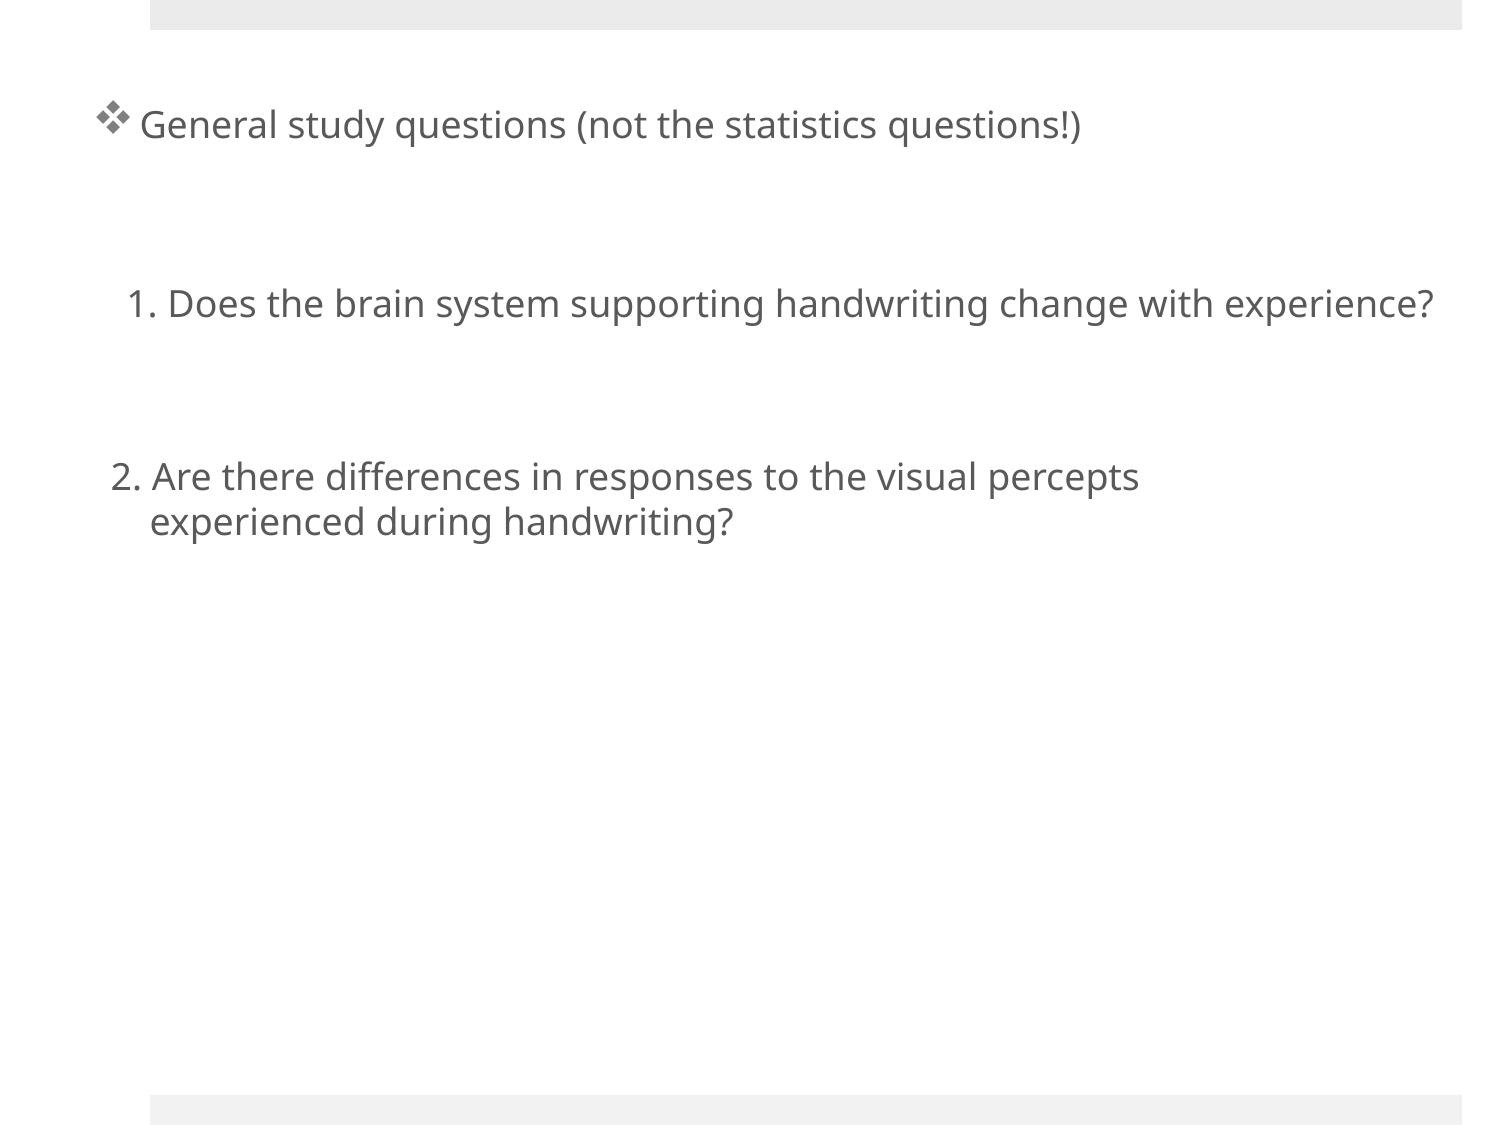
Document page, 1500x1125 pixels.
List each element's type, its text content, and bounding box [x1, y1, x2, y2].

text_box General study questions (not the statistics questions!) [77, 93, 1097, 153]
text_box 2. Are there differences in responses to the visual percepts experienced during handwriting? [95, 400, 1166, 596]
text_box 1. Does the brain system supporting handwriting change with experience? [111, 227, 1450, 423]
